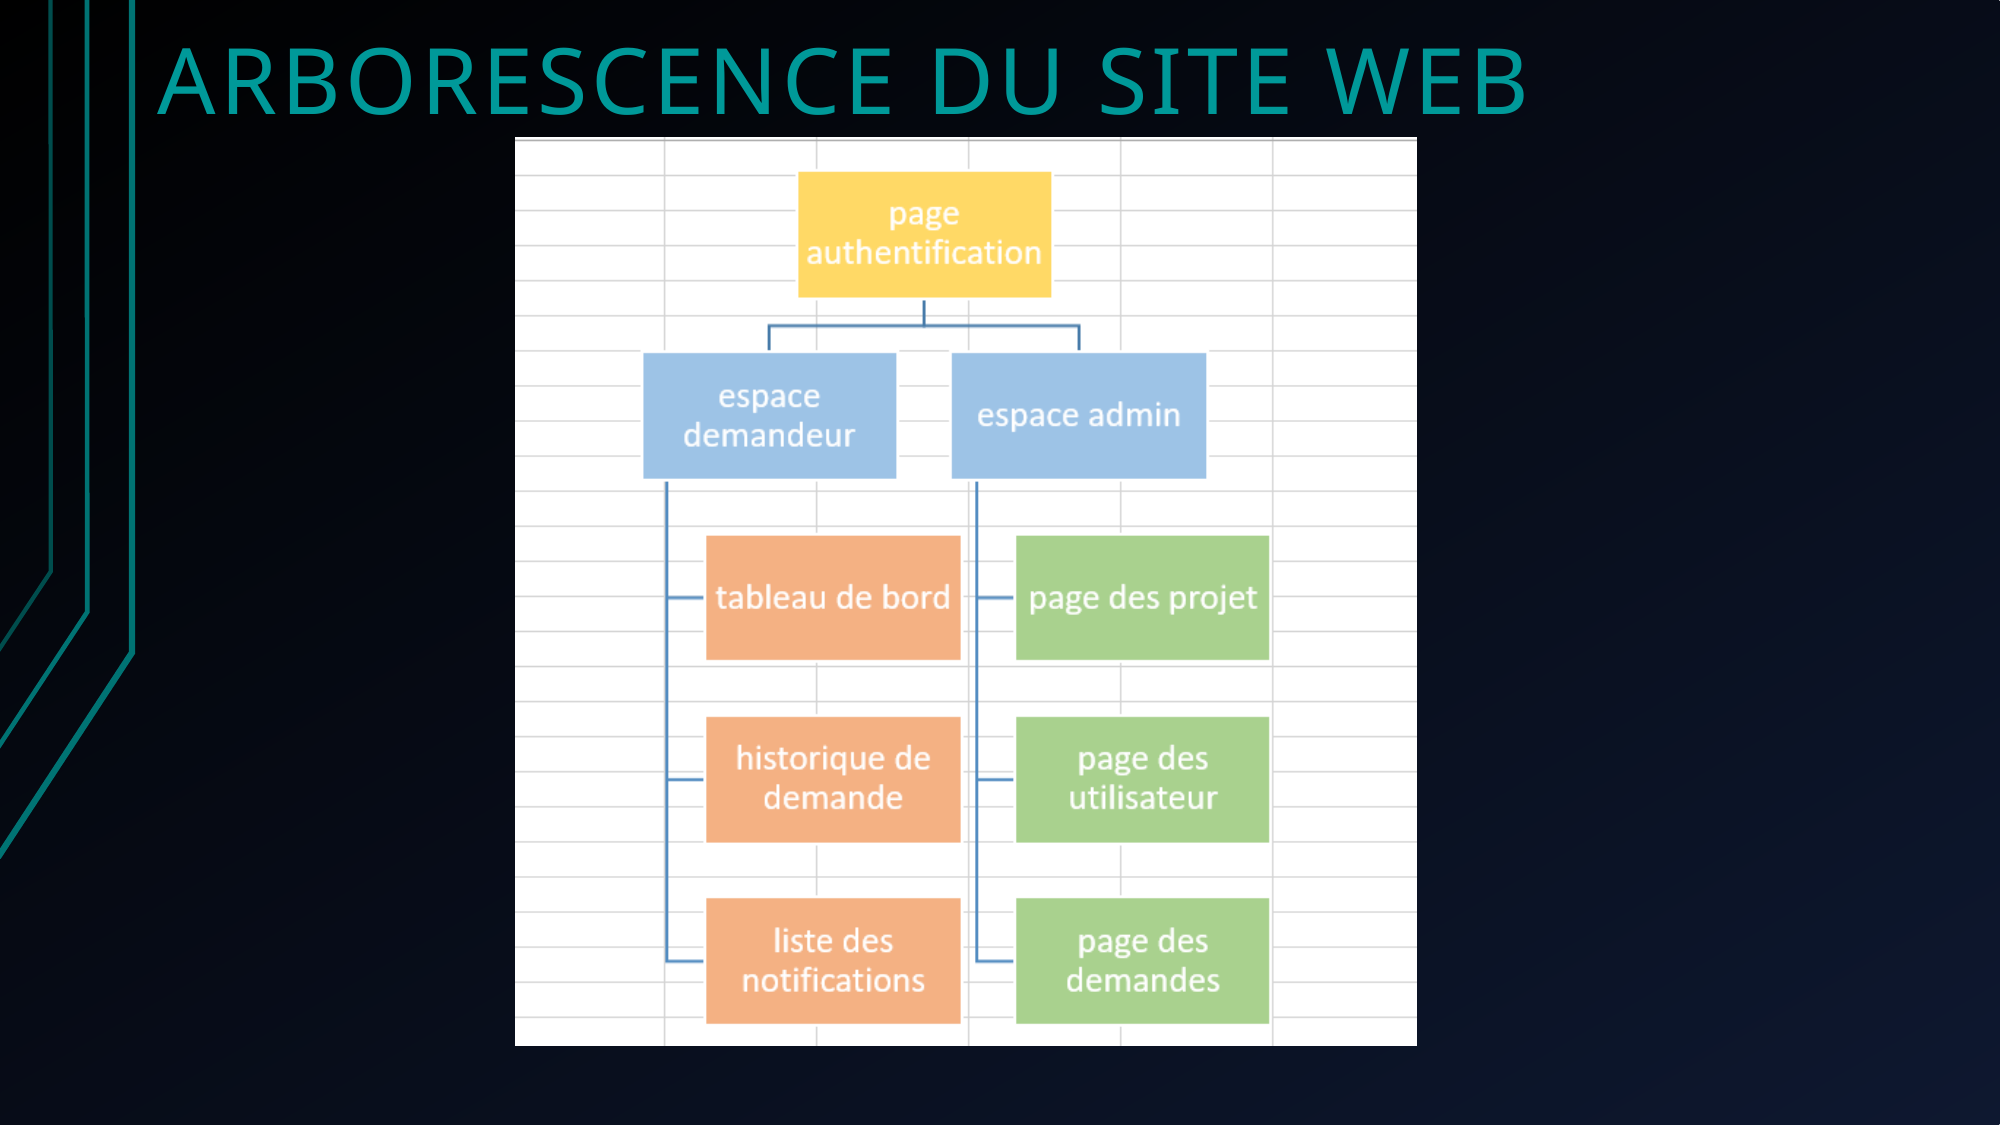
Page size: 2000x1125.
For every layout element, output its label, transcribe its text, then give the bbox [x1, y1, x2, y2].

title Arborescence du site web [137, 2, 1837, 145]
picture [515, 136, 1417, 1046]
